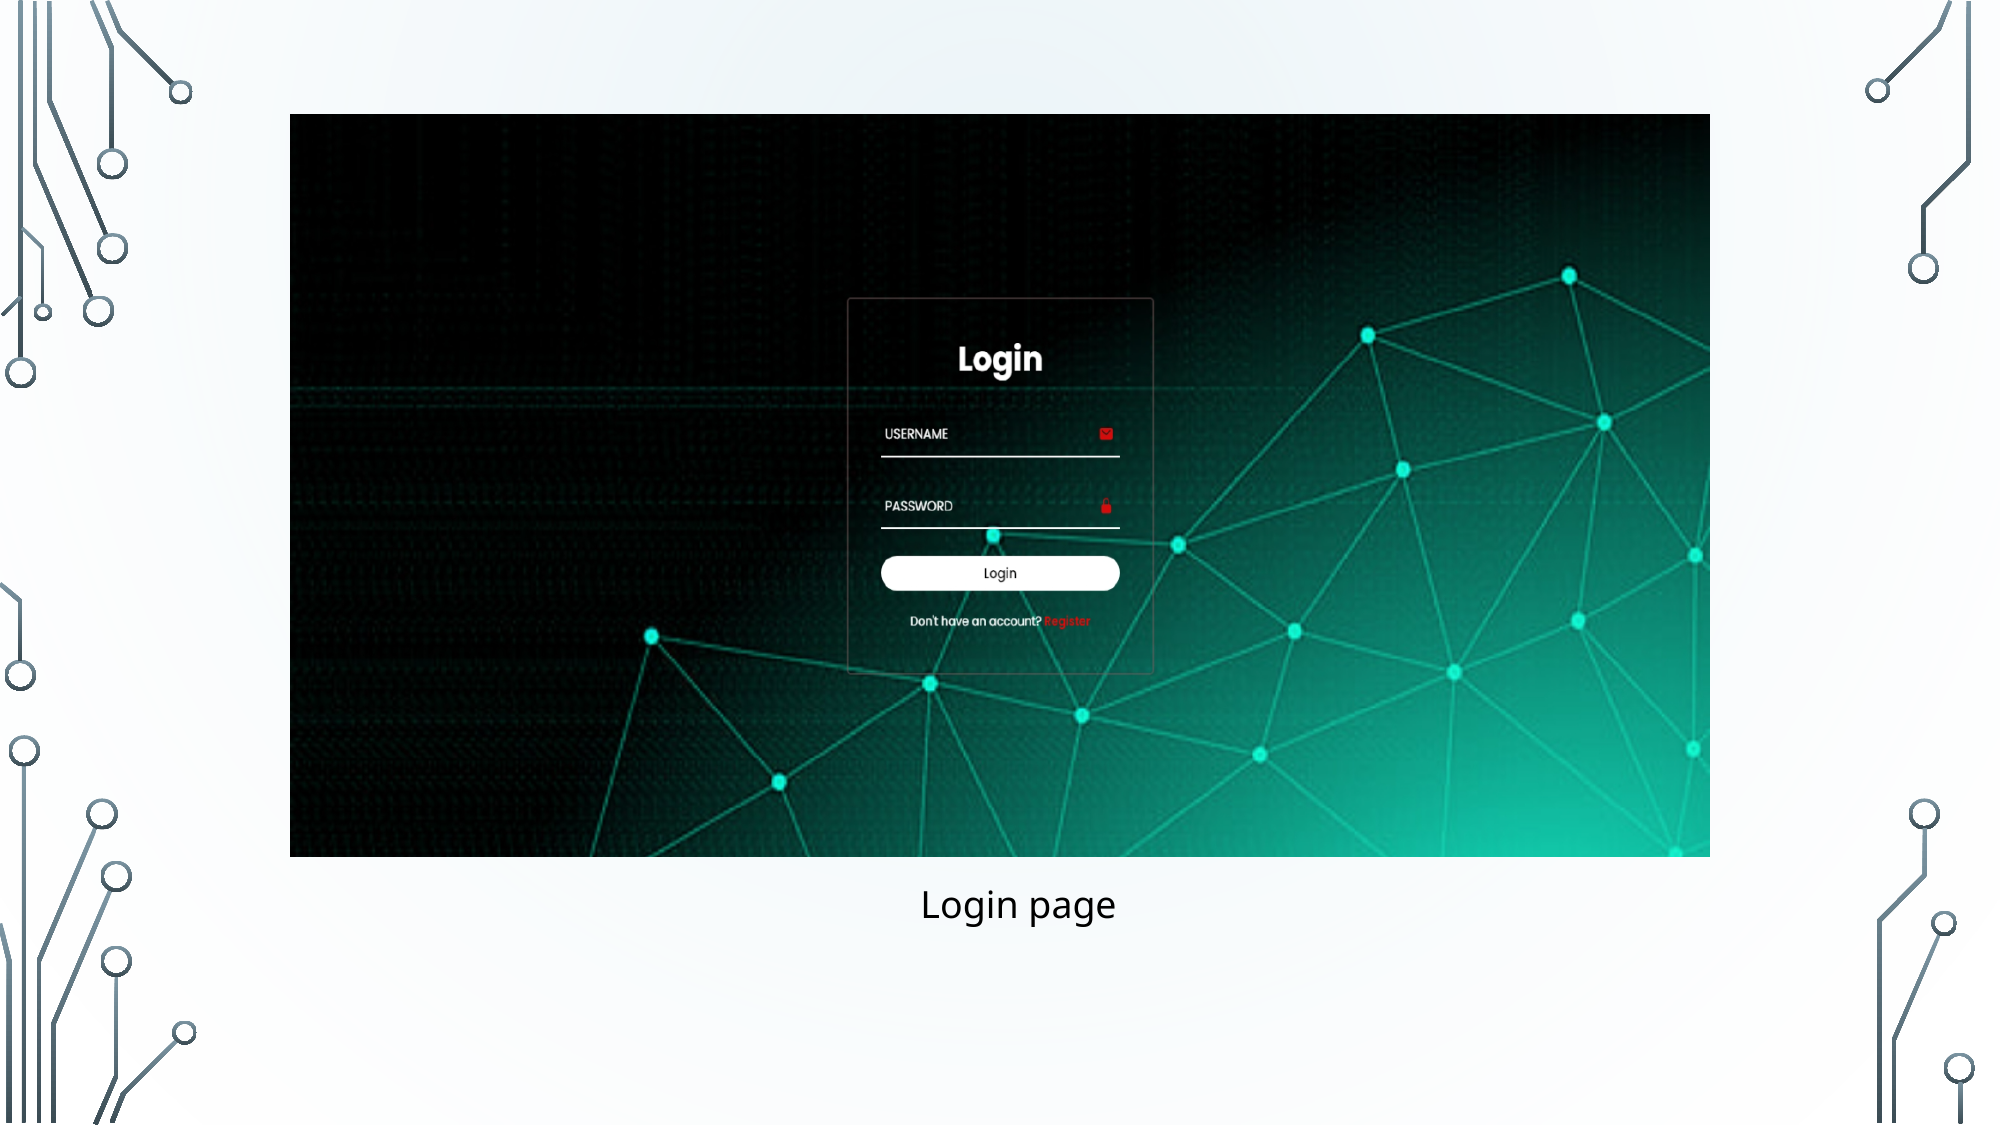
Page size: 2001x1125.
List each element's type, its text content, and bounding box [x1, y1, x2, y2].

text_box Login page [905, 873, 1534, 934]
picture [290, 113, 1710, 858]
